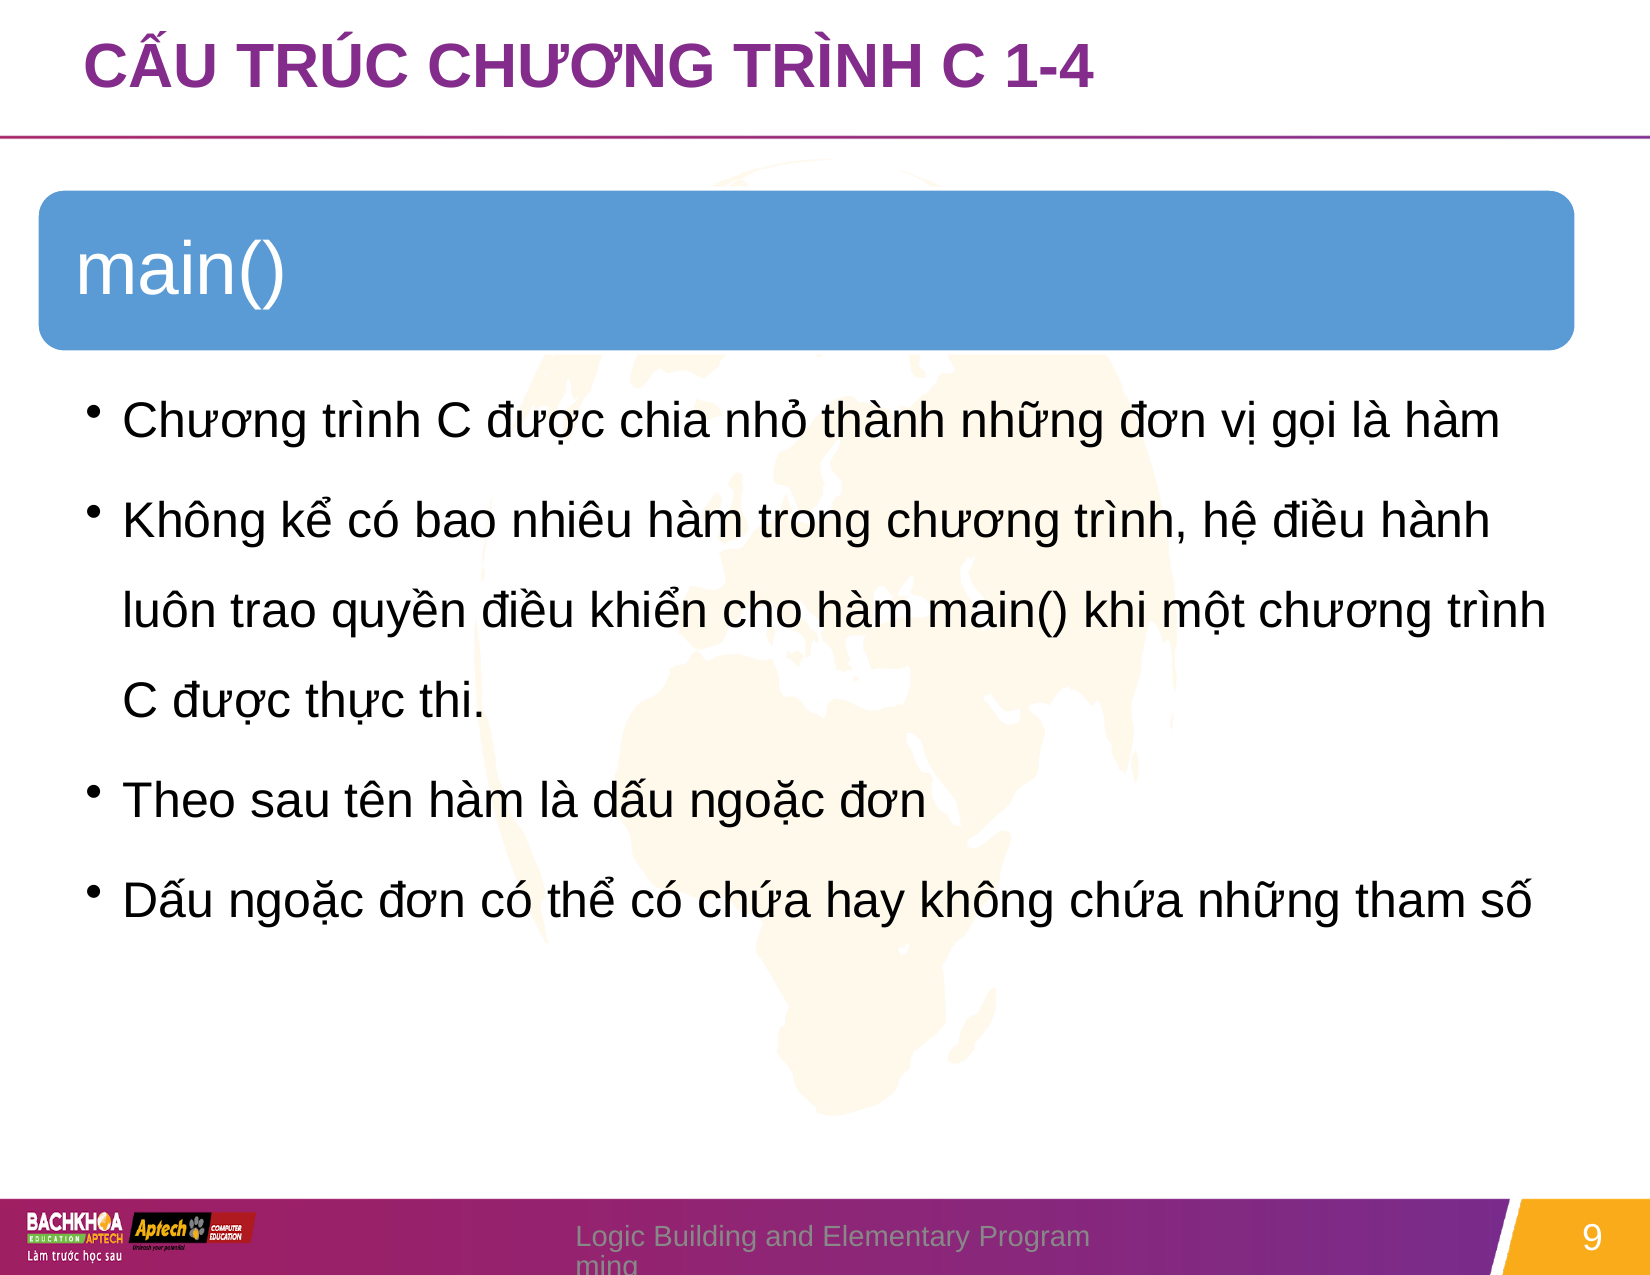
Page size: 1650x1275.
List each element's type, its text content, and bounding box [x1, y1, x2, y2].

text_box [36, 165, 1577, 1149]
slide_number 9 [1534, 1201, 1650, 1270]
picture [0, 0, 1650, 1275]
title CẤU TRÚC CHƯƠNG TRÌNH C 1-4 [68, 0, 1609, 135]
footer Logic Building and Elementary Programming [560, 1201, 1118, 1270]
